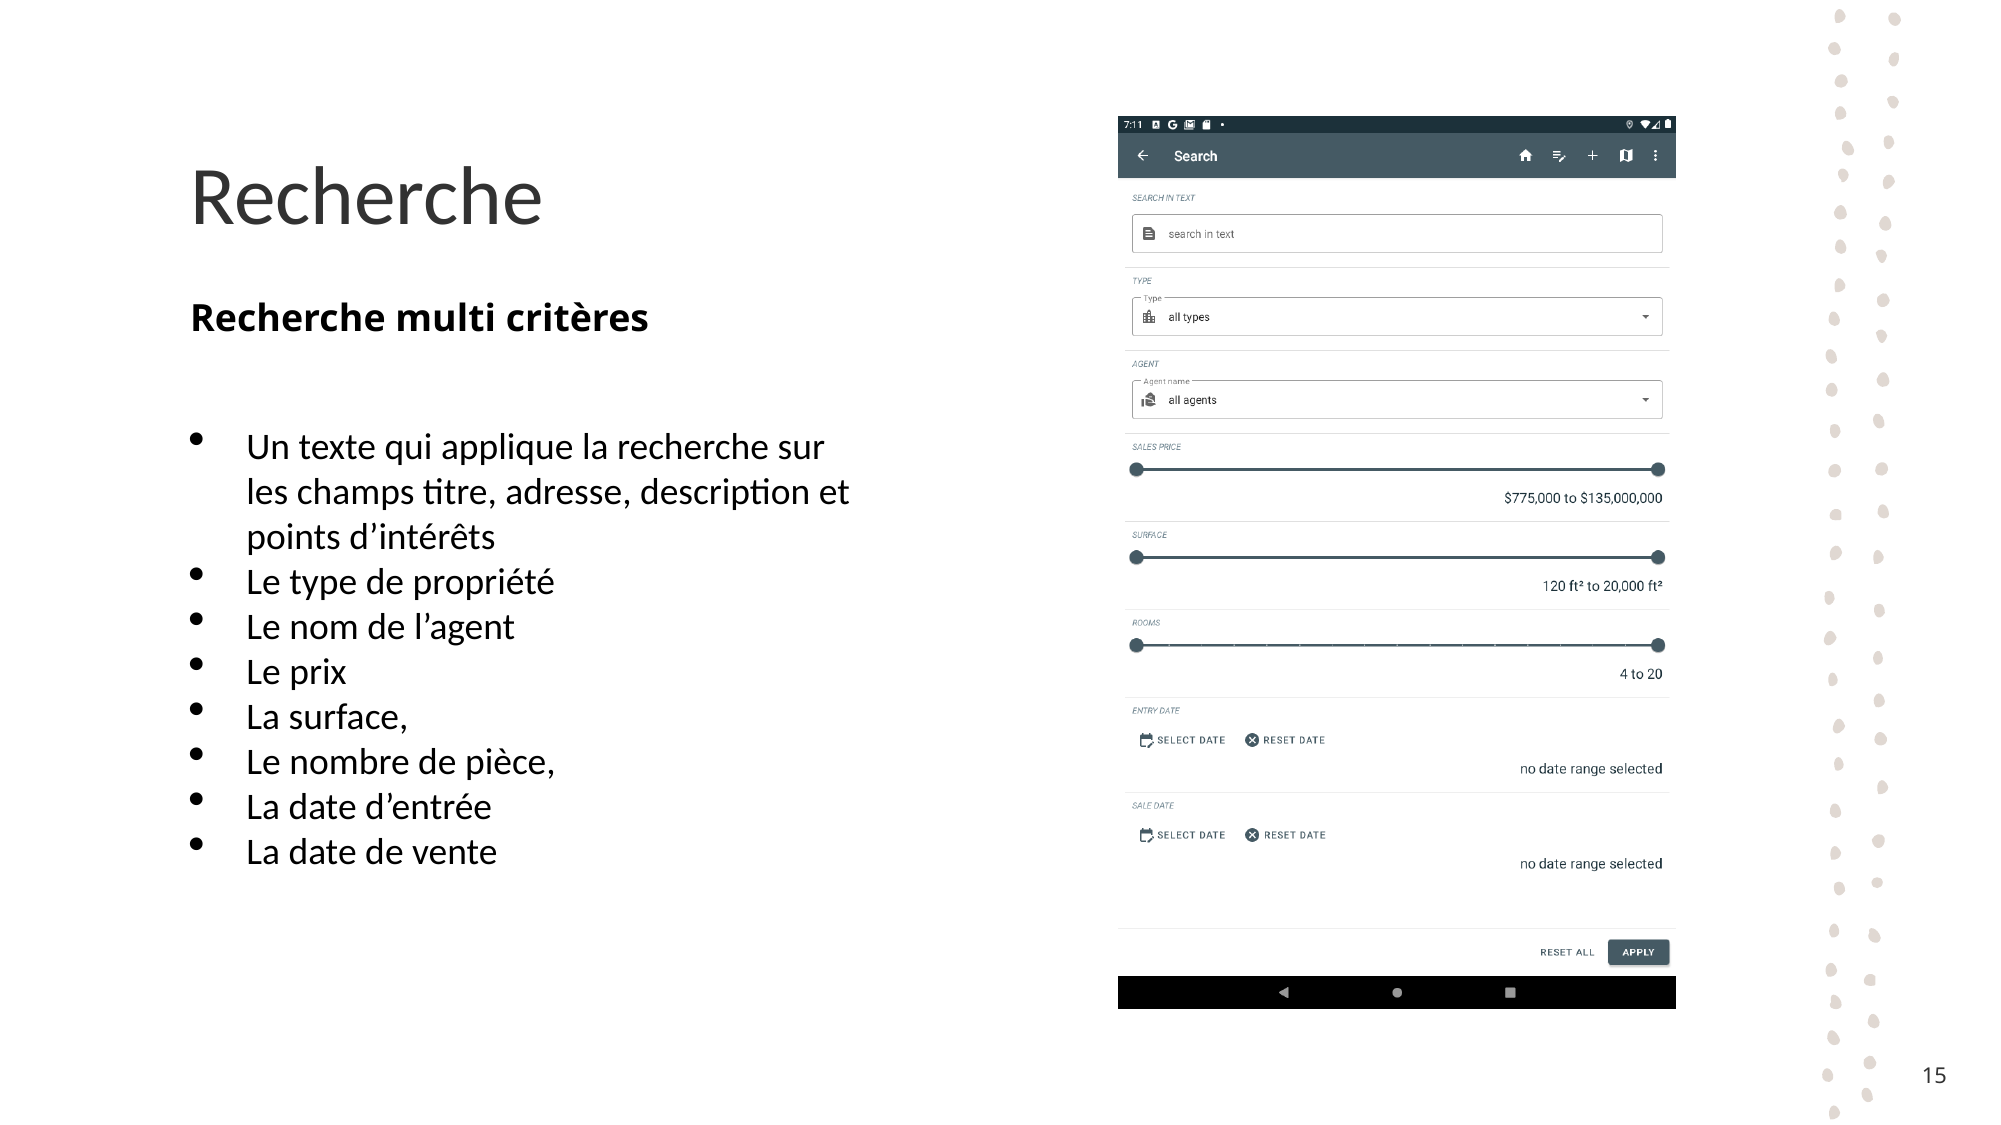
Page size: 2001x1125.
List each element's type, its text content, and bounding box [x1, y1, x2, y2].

text_box Recherche multi critères Un texte qui applique la recherche sur les champs titre, adresse, description et points d’intérêts Le type de propriété Le nom de l’agent Le prix La surface, Le nombre de pièce, La date d’entrée La date de vente [175, 286, 882, 962]
picture [1118, 116, 1676, 1009]
title Recherche [175, 82, 1756, 300]
slide_number 15 [1879, 1046, 1962, 1107]
